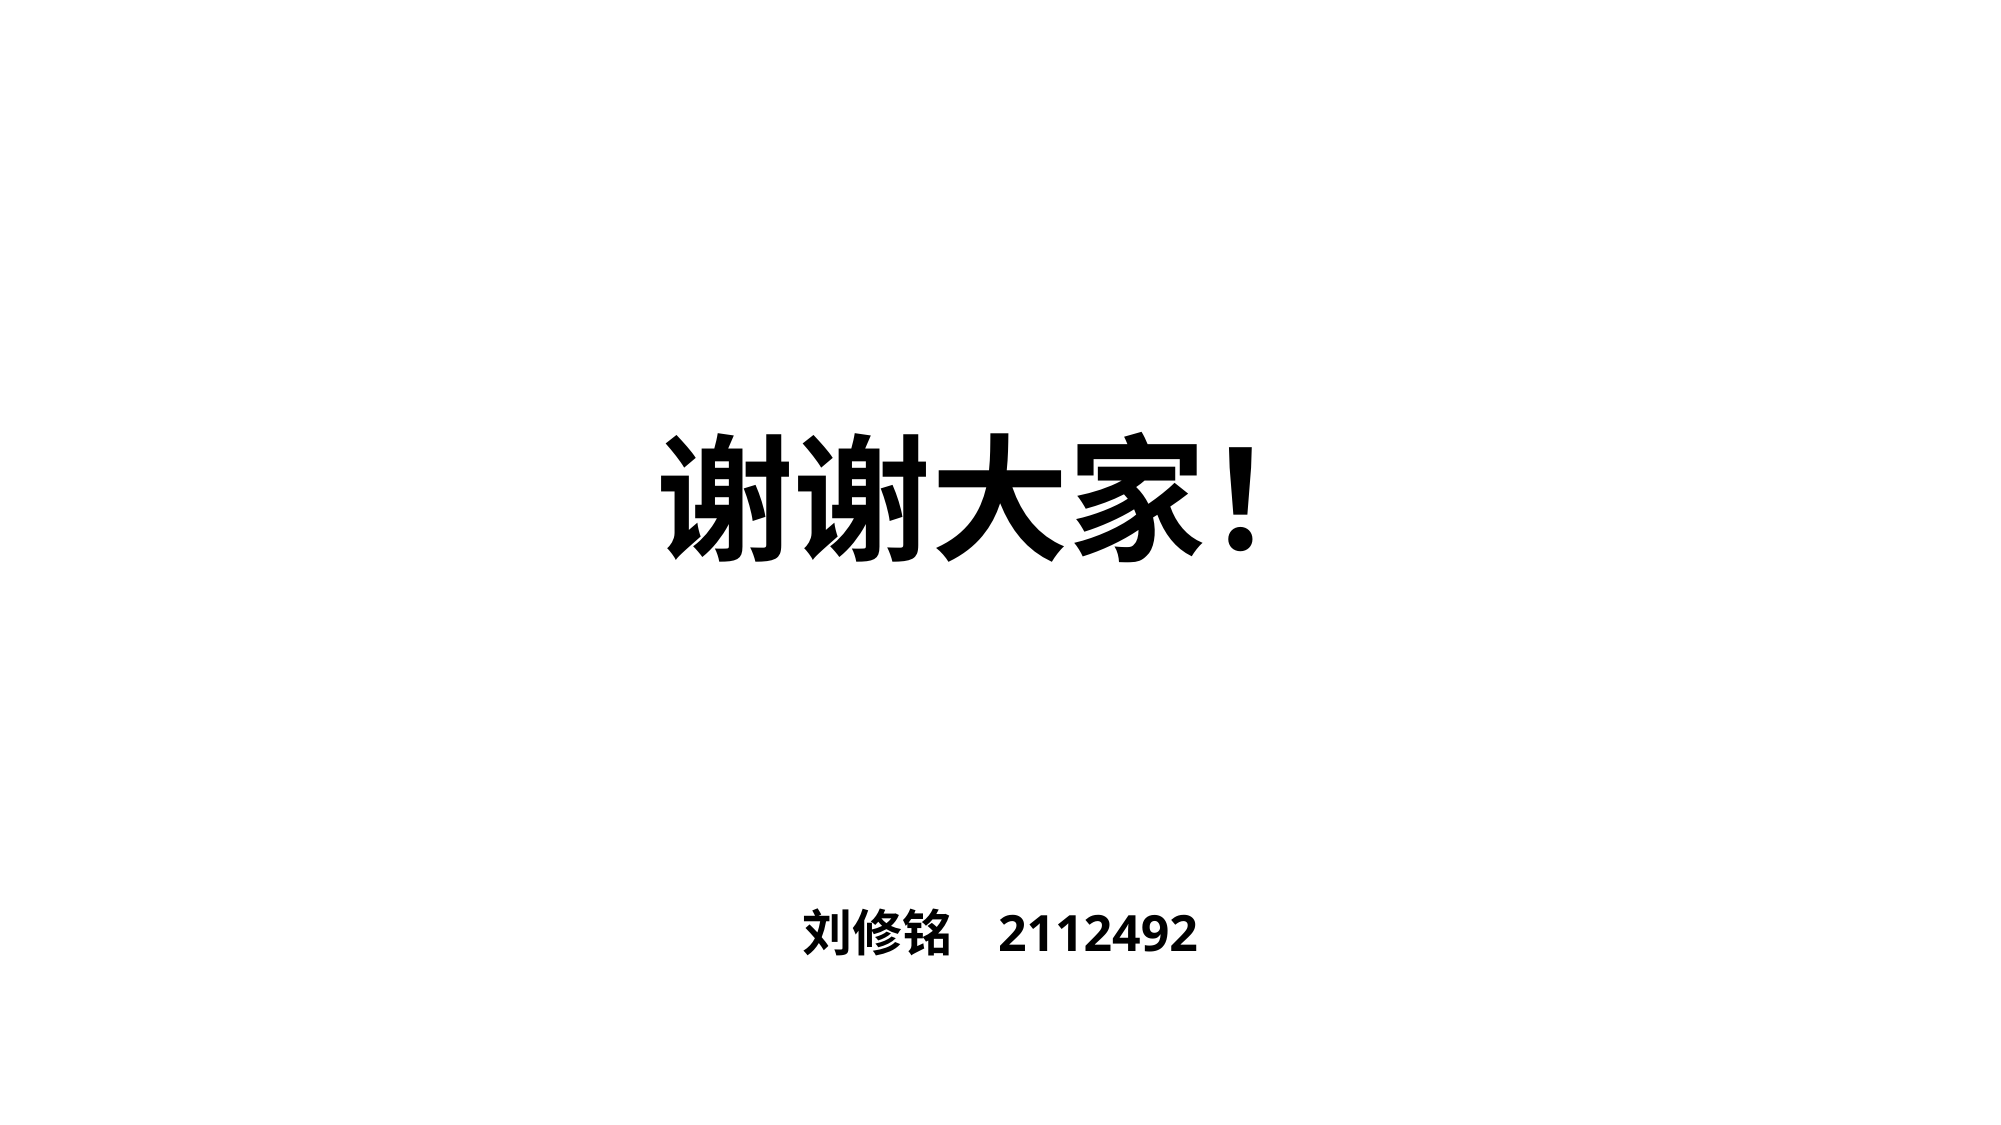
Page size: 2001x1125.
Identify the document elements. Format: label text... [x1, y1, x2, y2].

text_box 谢谢大家！ [356, 405, 1644, 585]
text_box 刘修铭 2112492 [766, 894, 1234, 969]
